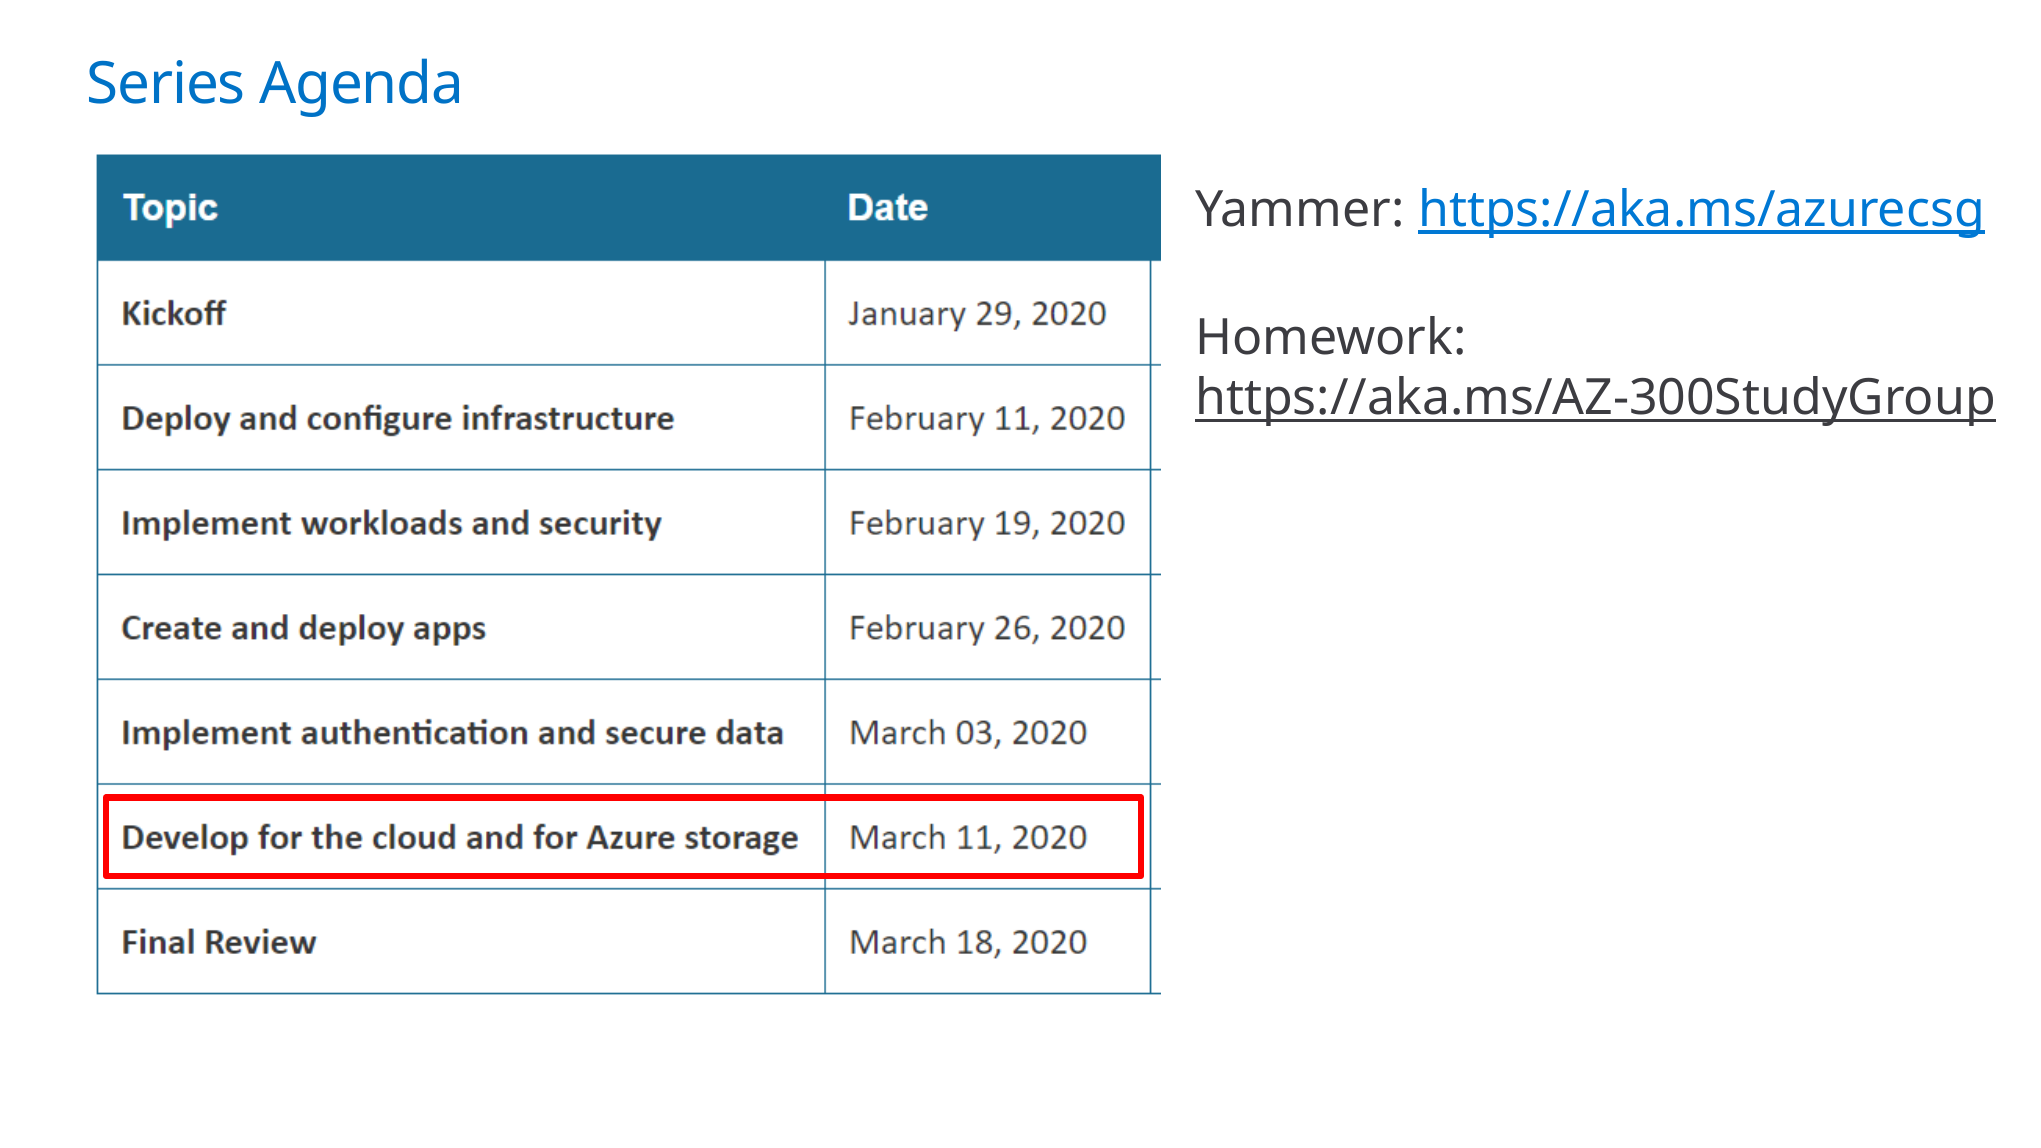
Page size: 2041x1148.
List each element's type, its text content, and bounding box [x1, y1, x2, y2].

title Series Agenda [86, 38, 1953, 164]
picture [86, 147, 1161, 1005]
text_box Yammer: https://aka.ms/azurecsg Homework: https://aka.ms/AZ-300StudyGroup [1180, 169, 2021, 501]
